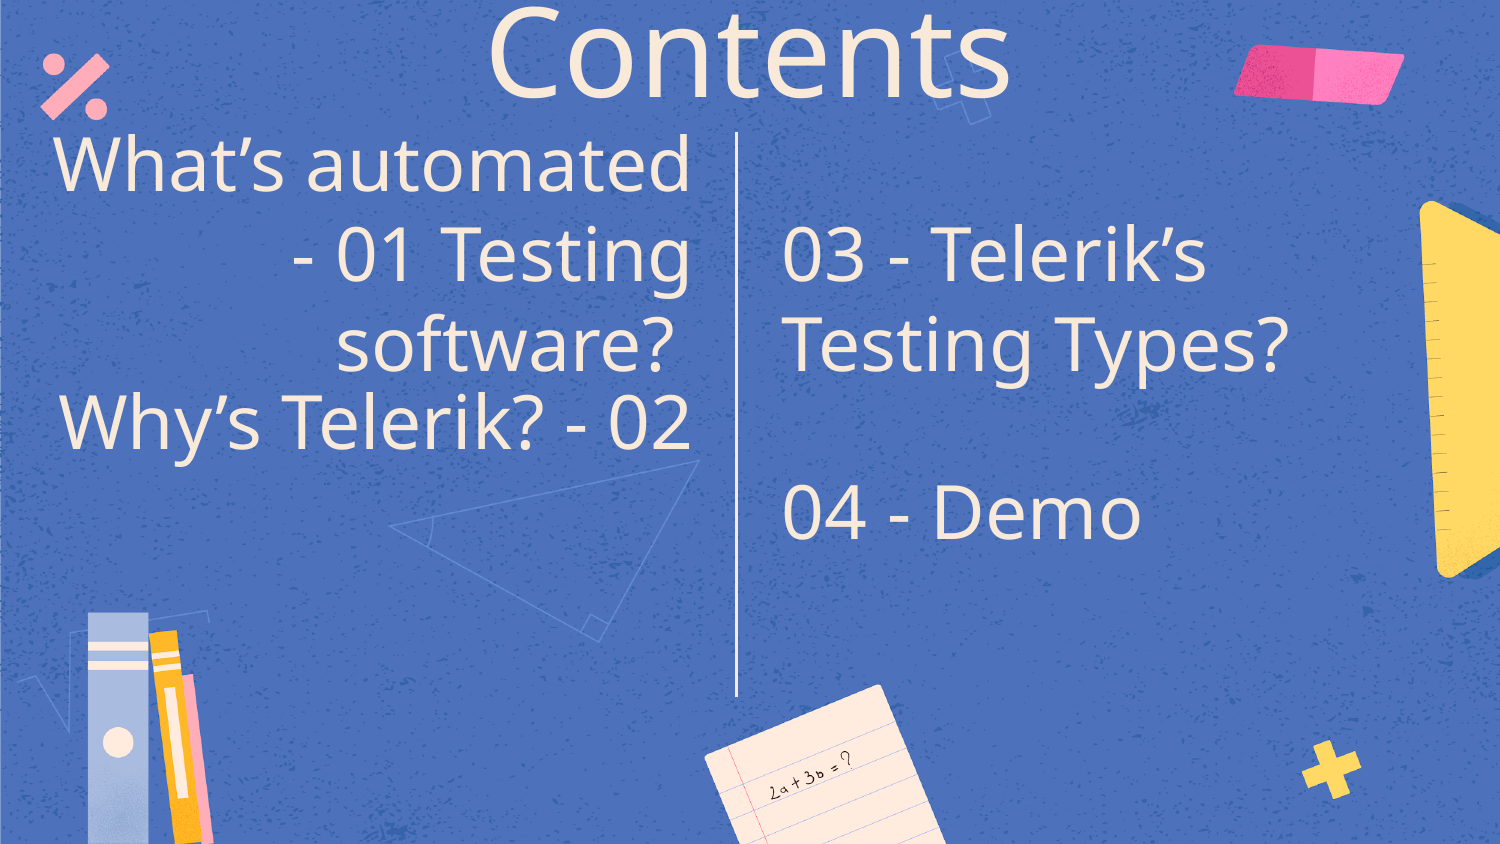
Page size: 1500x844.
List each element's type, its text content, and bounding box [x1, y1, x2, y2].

title Why’s Telerik? - 02 [36, 458, 710, 570]
title What’s automated - 01 Testing software? [36, 290, 710, 402]
title 03 - Telerik’s Testing Types? [766, 290, 1440, 402]
title Contents [233, 42, 1267, 138]
picture [0, 0, 1500, 844]
title 04 - Demo [766, 458, 1440, 570]
